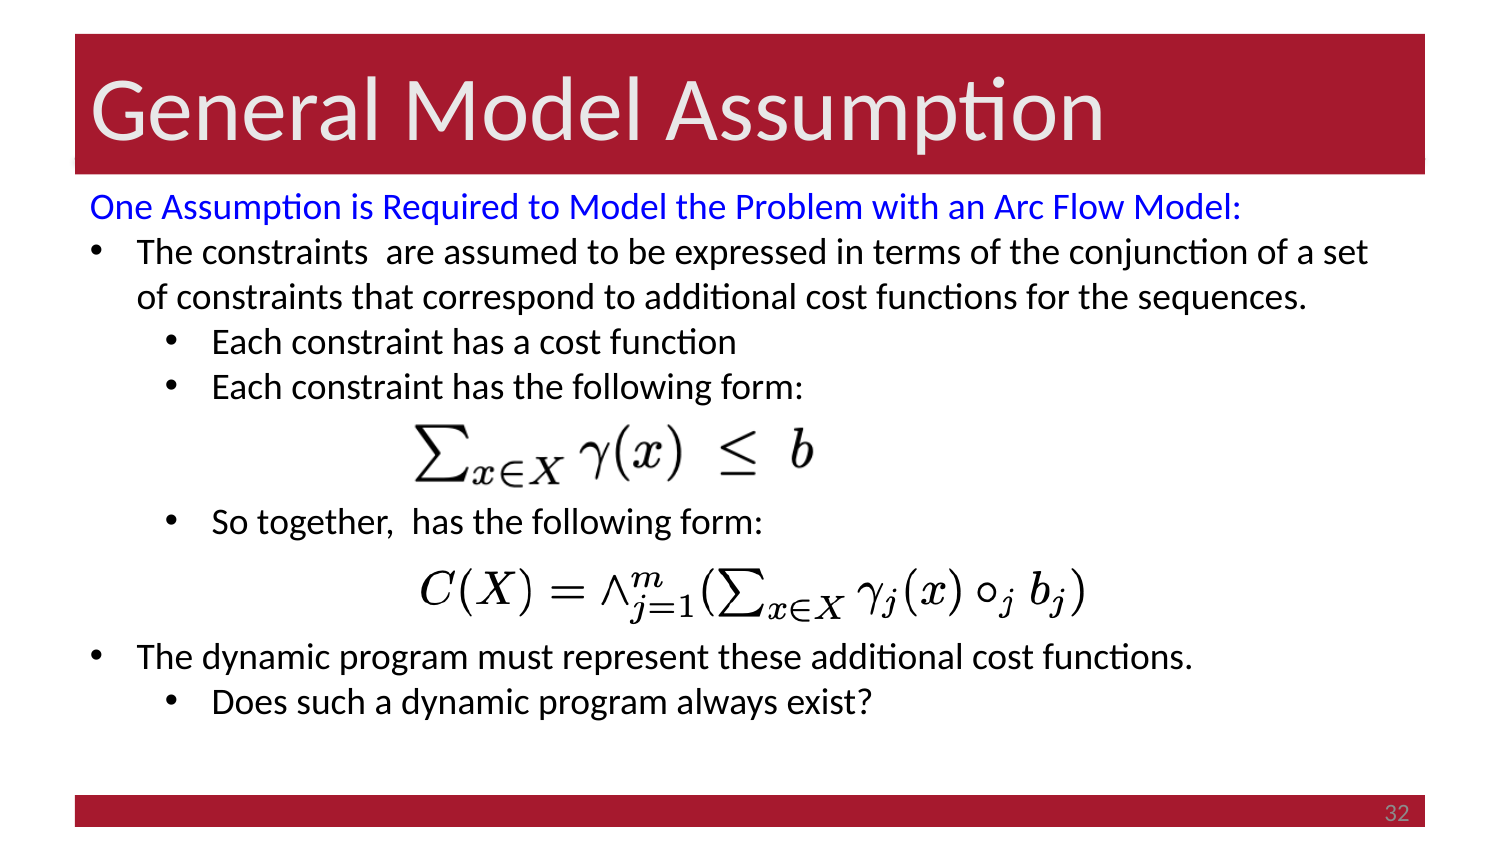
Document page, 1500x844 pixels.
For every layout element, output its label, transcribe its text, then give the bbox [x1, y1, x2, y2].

picture [410, 547, 1090, 625]
title General Model Assumption [75, 33, 1425, 175]
picture [399, 417, 816, 492]
